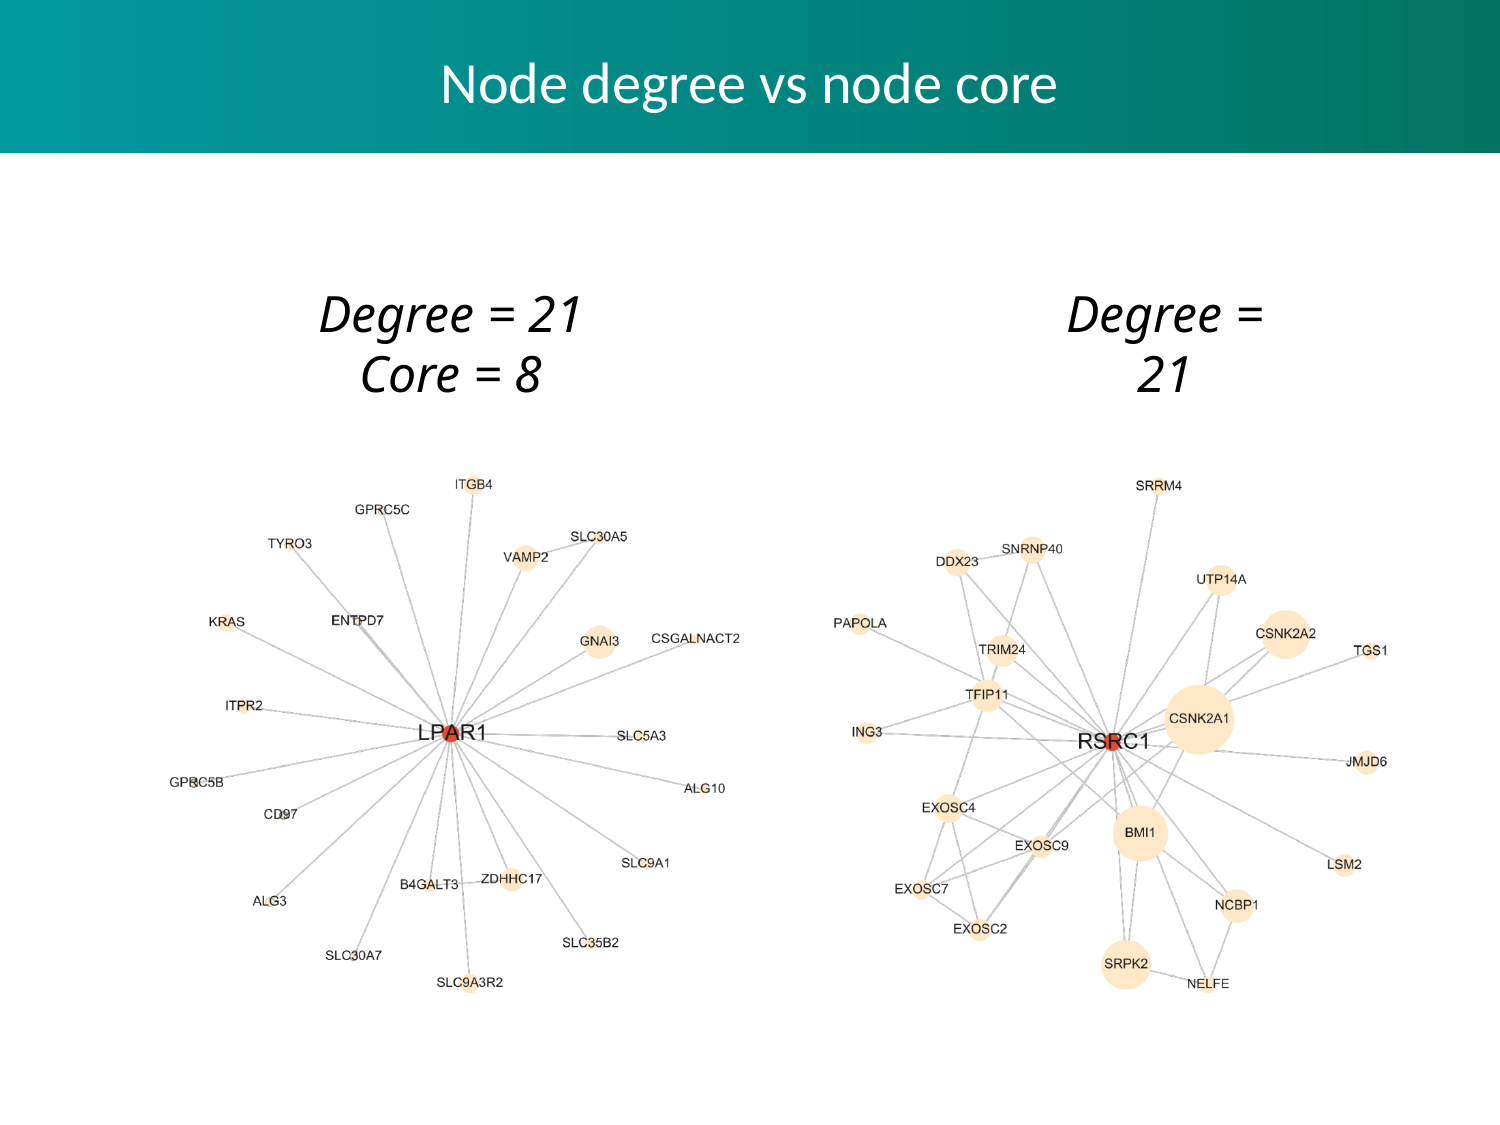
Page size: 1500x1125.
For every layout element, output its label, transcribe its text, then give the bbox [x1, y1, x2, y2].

text_box Degree = 21 Core = 8 [289, 274, 613, 409]
picture [104, 411, 1462, 1015]
text_box [74, 44, 1425, 233]
text_box Degree = 21 Core = 18 [1017, 274, 1313, 409]
text_box Node degree vs node core [105, 37, 1395, 123]
